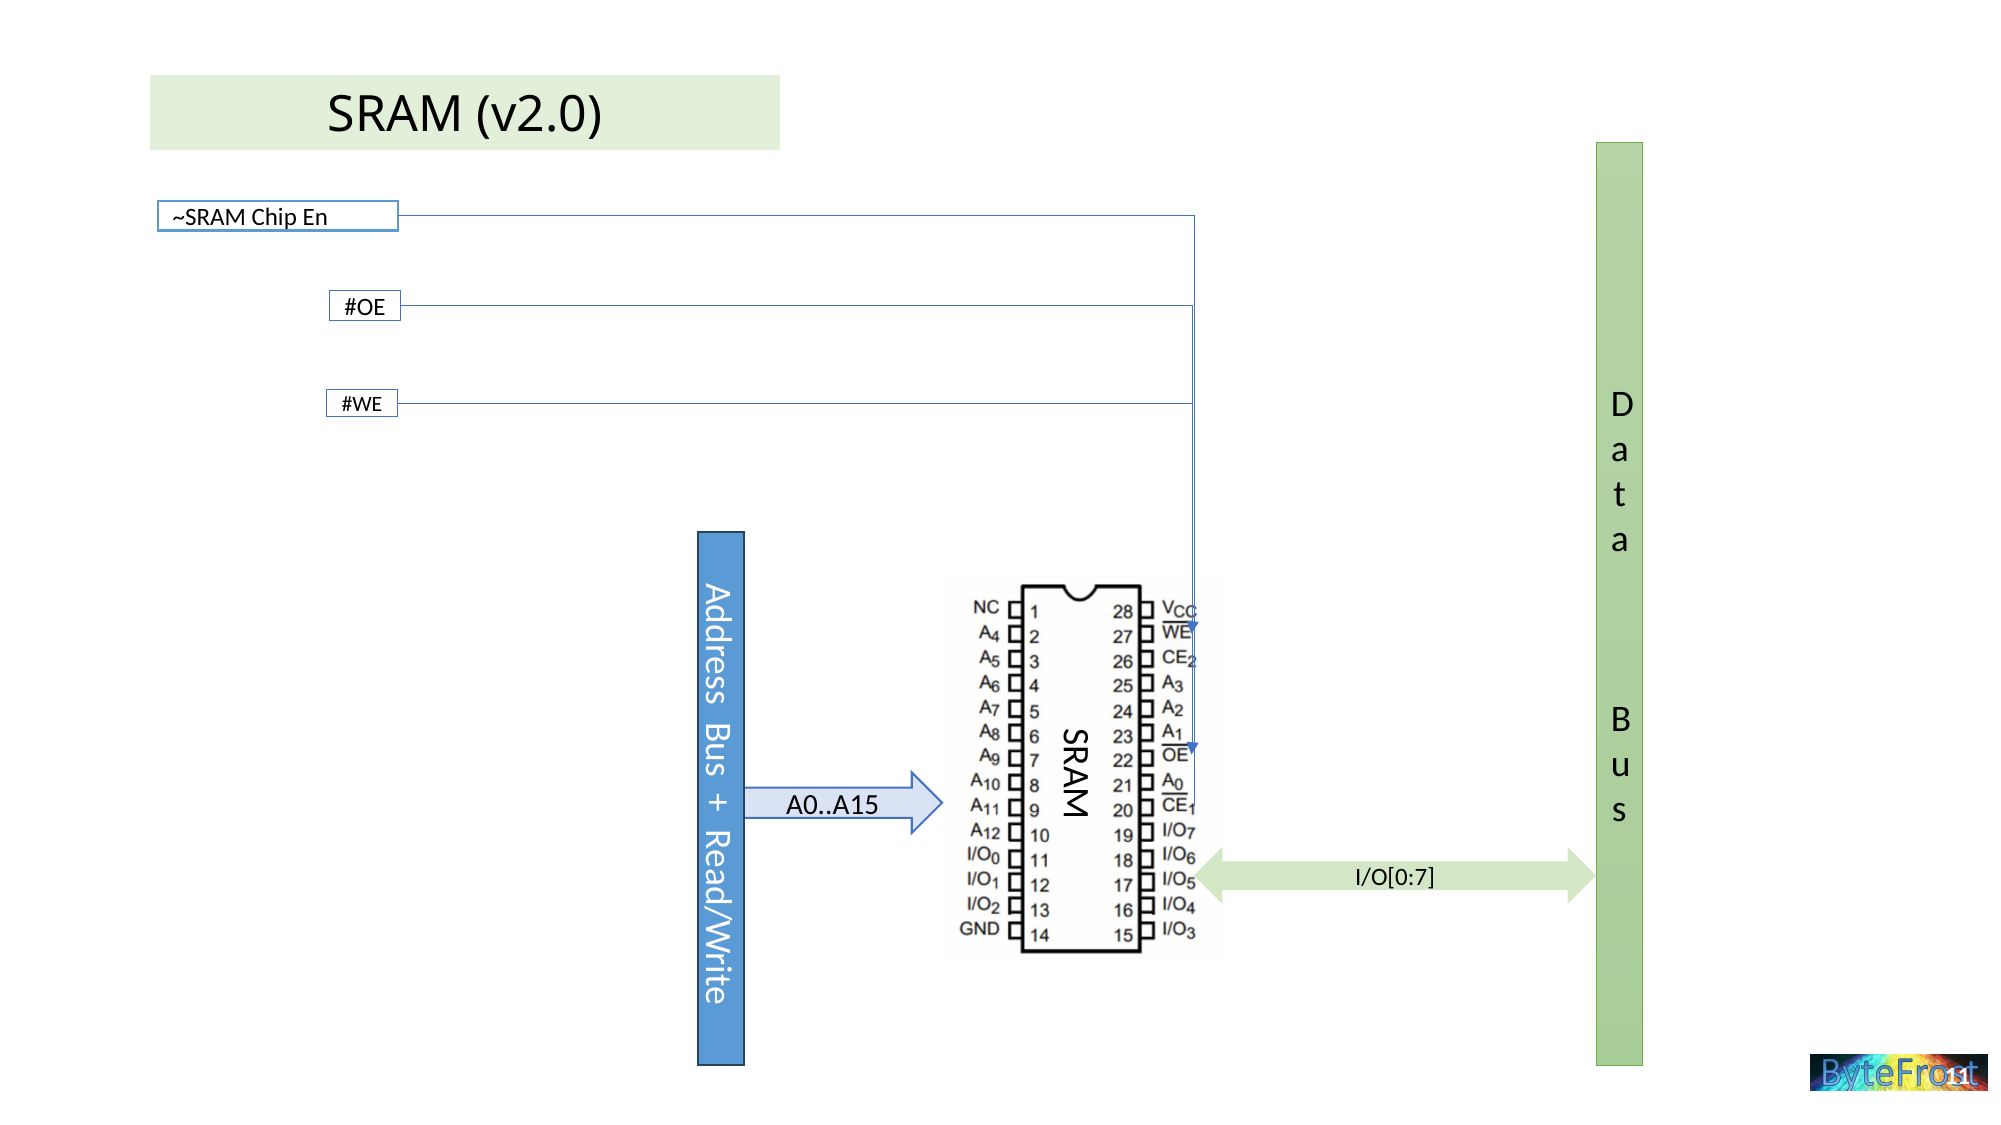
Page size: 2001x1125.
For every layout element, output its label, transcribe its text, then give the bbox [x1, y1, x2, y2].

text_box #WE [326, 389, 397, 417]
text_box Address Bus + Read/Write [697, 806, 745, 1066]
picture [891, 573, 1280, 960]
text_box #OE [329, 290, 397, 321]
title SRAM (v2.0) [150, 75, 780, 150]
text_box 11 [1535, 1044, 1986, 1105]
text_box Data Bus [1596, 142, 1643, 1044]
text_box I/O[0:7] [1280, 847, 1597, 905]
text_box ~SRAM Chip En [157, 200, 399, 232]
text_box A0..A15 [745, 806, 891, 819]
picture [1810, 1054, 1988, 1091]
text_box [397, 215, 1194, 806]
